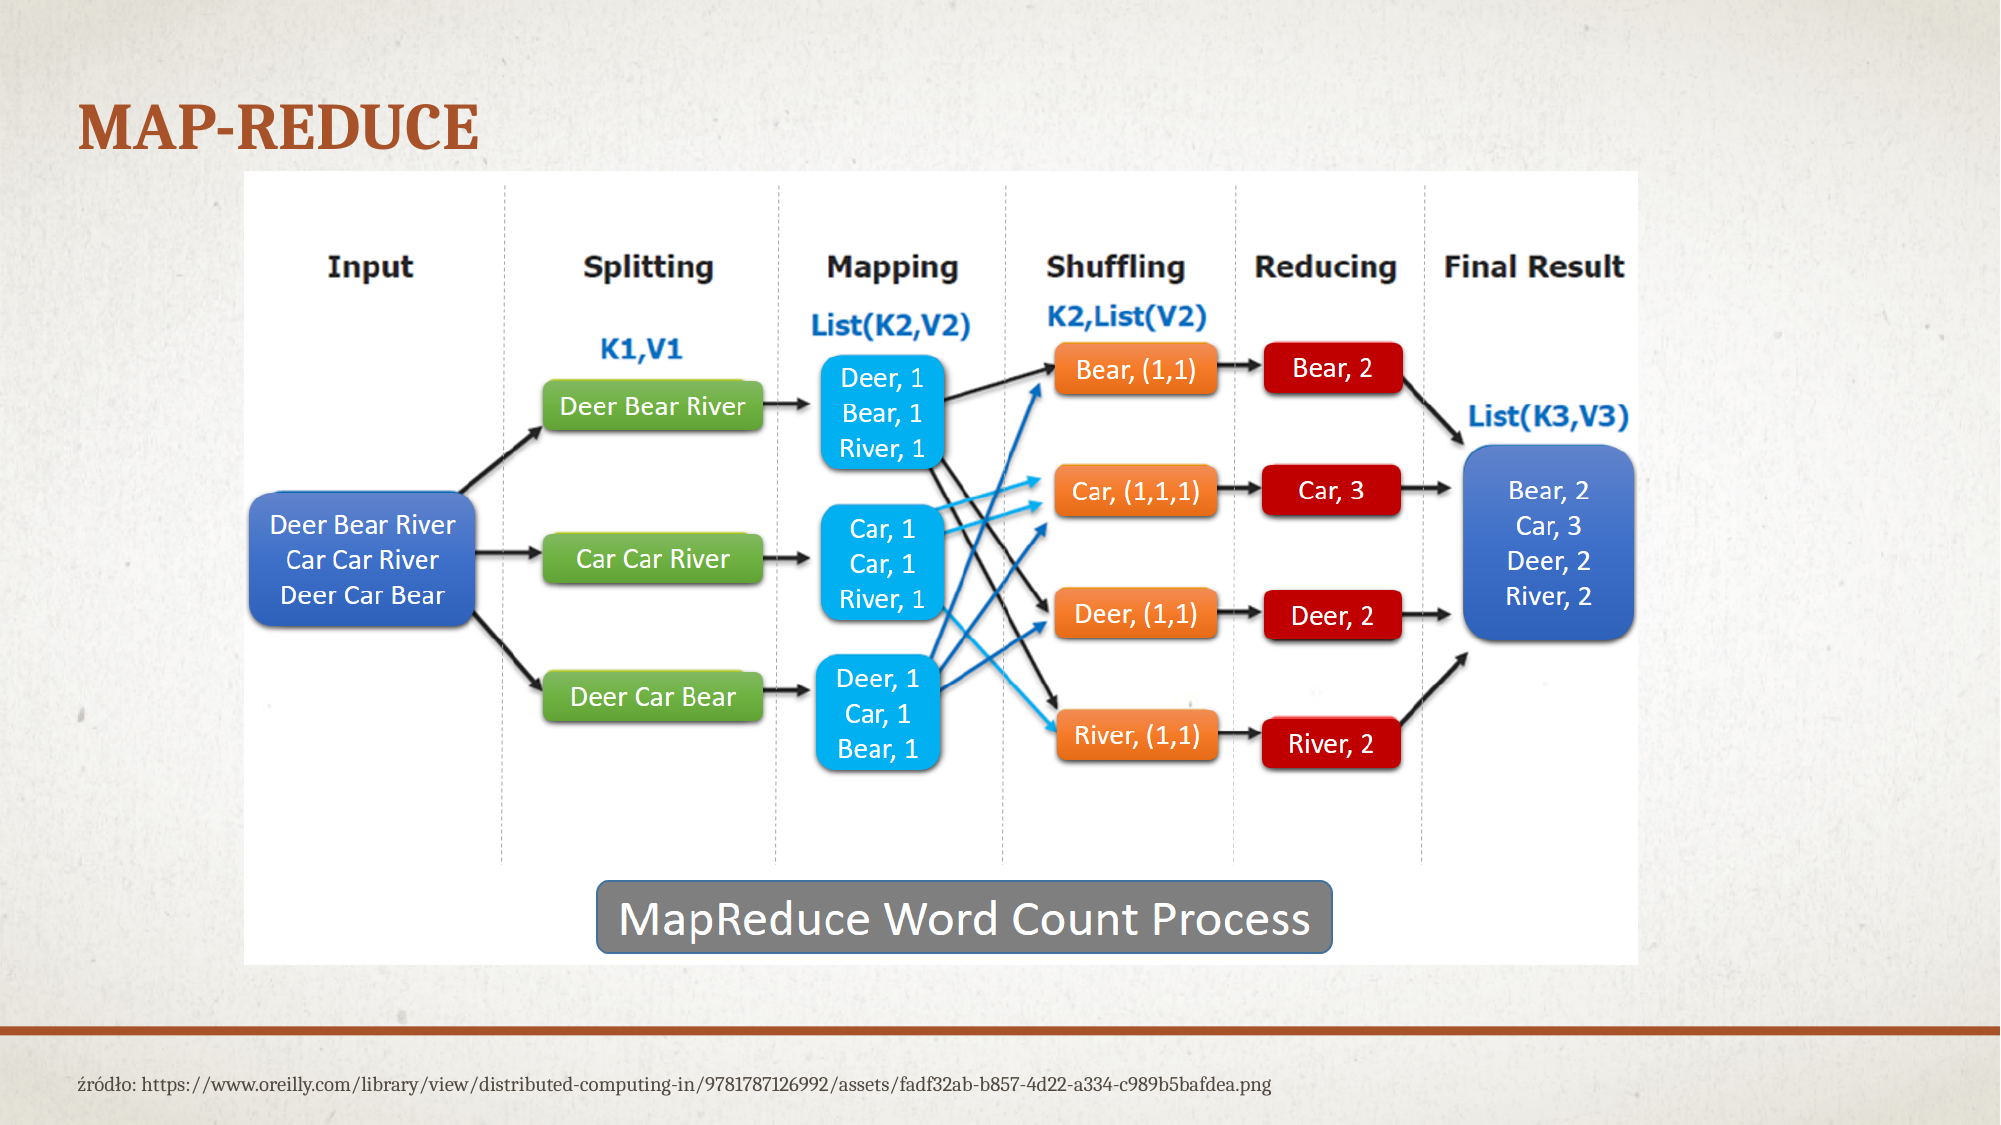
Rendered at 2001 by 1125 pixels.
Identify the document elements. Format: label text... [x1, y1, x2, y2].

picture [0, 0, 2001, 1125]
text_box źródło: https://www.oreilly.com/library/view/distributed-computing-in/9781787126992/assets/fadf32ab-b857-4d22-a334-c989b5bafdea.png [62, 1063, 1894, 1104]
text_box MAP-REDUCE [62, 0, 1638, 172]
